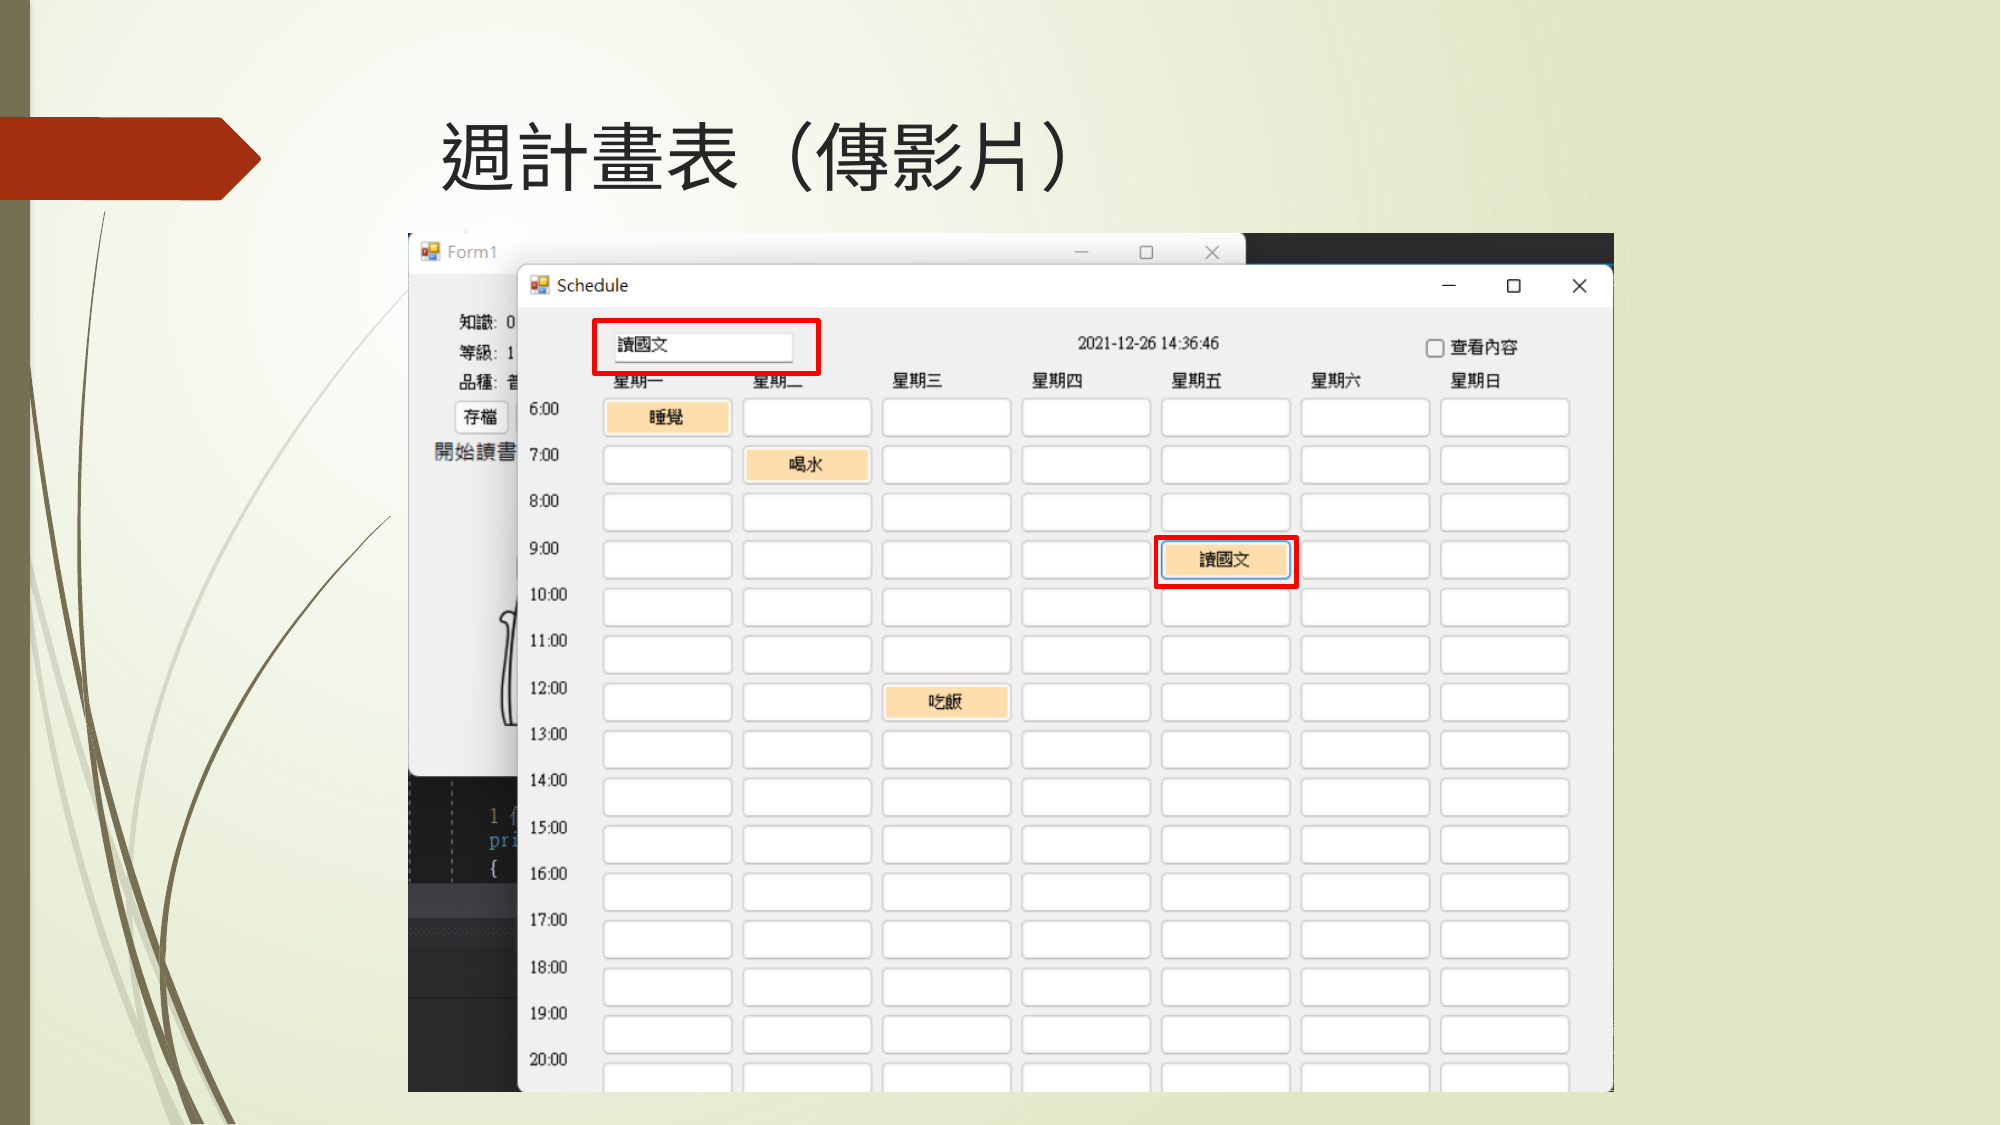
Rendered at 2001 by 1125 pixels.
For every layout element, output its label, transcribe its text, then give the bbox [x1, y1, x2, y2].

picture [407, 233, 1615, 1092]
title 週計畫表（傳影片） [425, 102, 1888, 313]
